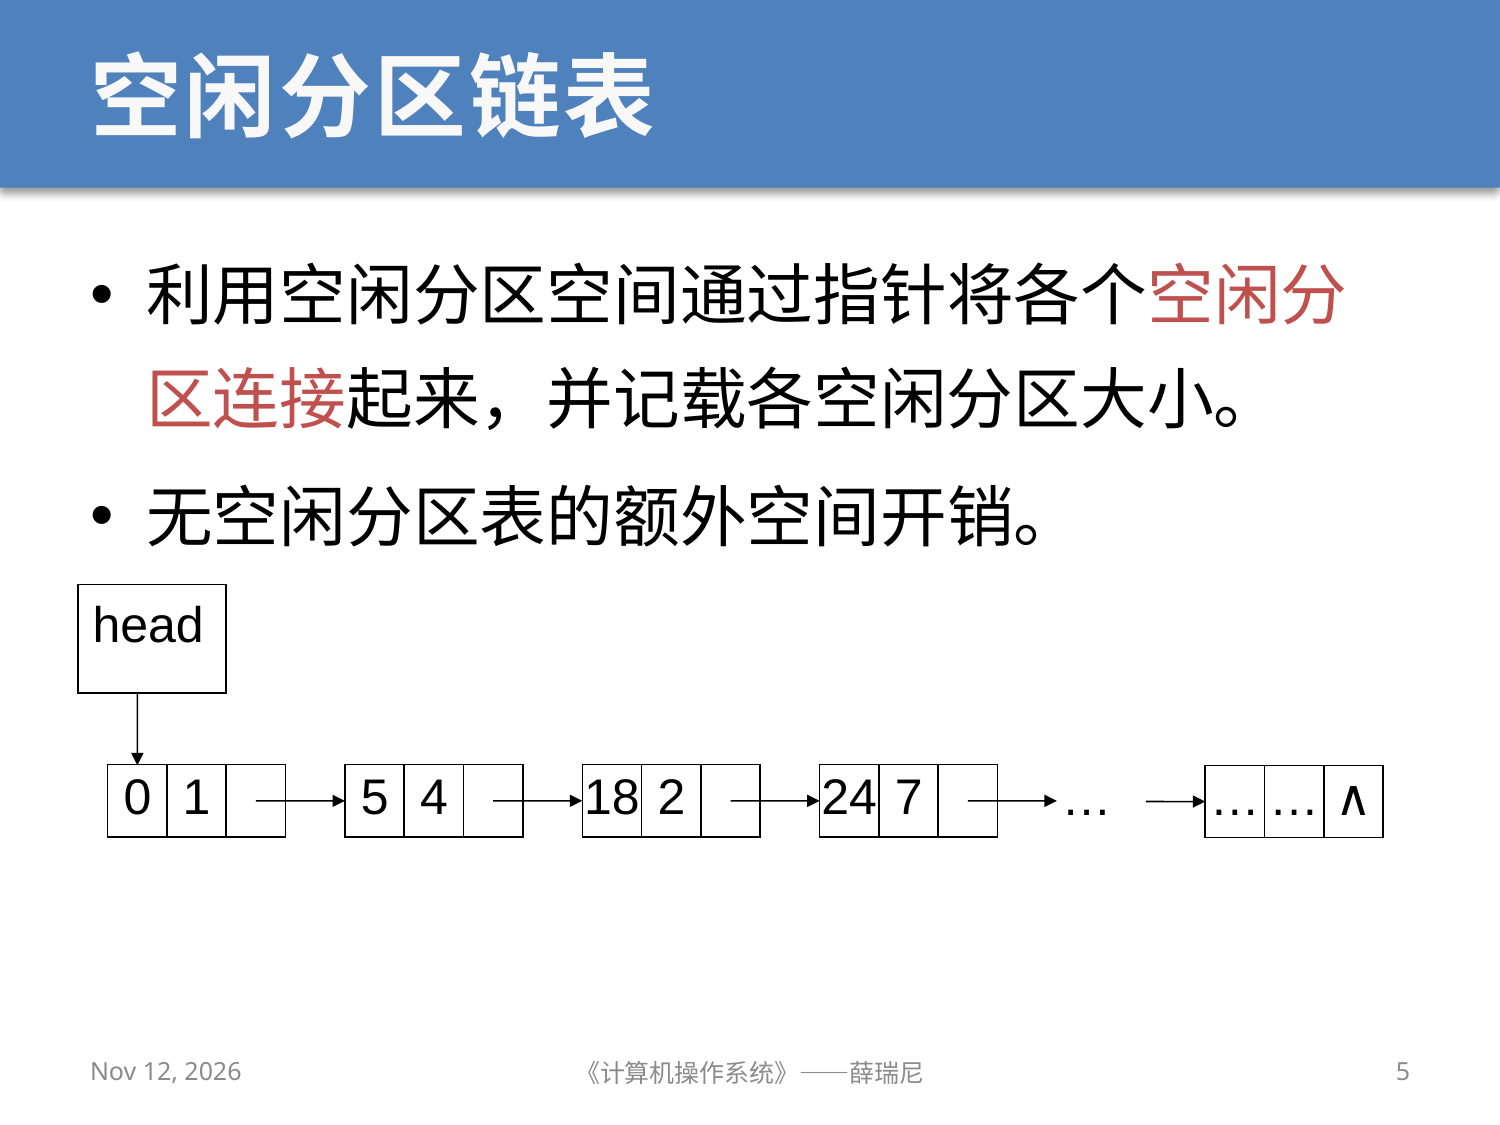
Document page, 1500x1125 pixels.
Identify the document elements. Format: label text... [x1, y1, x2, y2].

slide_number 5 [1074, 1042, 1425, 1103]
title 空闲分区链表 [75, 0, 1425, 188]
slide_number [75, 1042, 425, 1103]
list 利用空闲分区空间通过指针将各个空闲分区连接起来，并记载各空闲分区大小。 无空闲分区表的额外空间开销。 [75, 221, 1425, 1021]
footer 《计算机操作系统》——薛瑞尼 [512, 1042, 988, 1103]
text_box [77, 584, 1384, 838]
